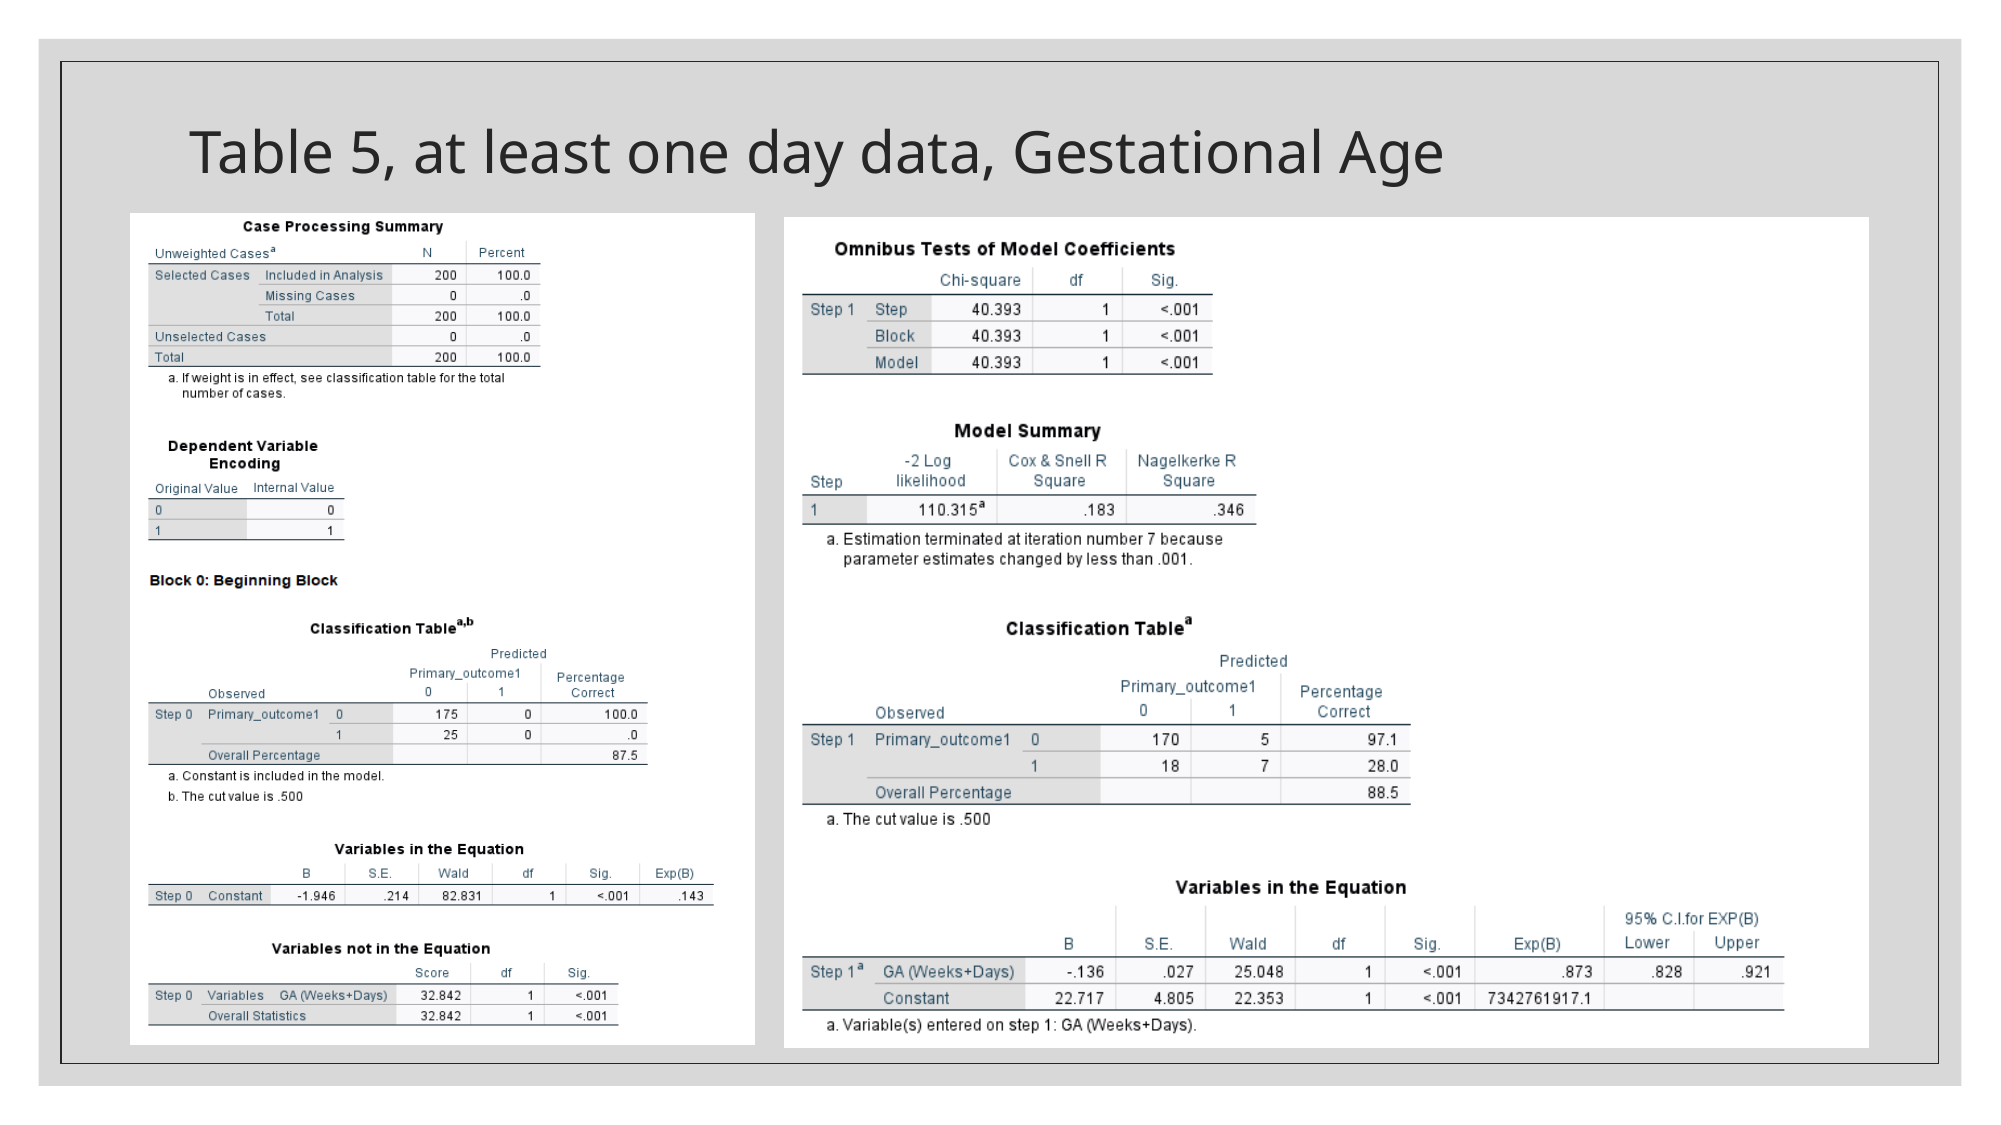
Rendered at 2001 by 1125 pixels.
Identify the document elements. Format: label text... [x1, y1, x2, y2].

picture [784, 217, 1869, 1049]
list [130, 213, 755, 1045]
title Table 5, at least one day data, Gestational Age [174, 105, 1825, 204]
